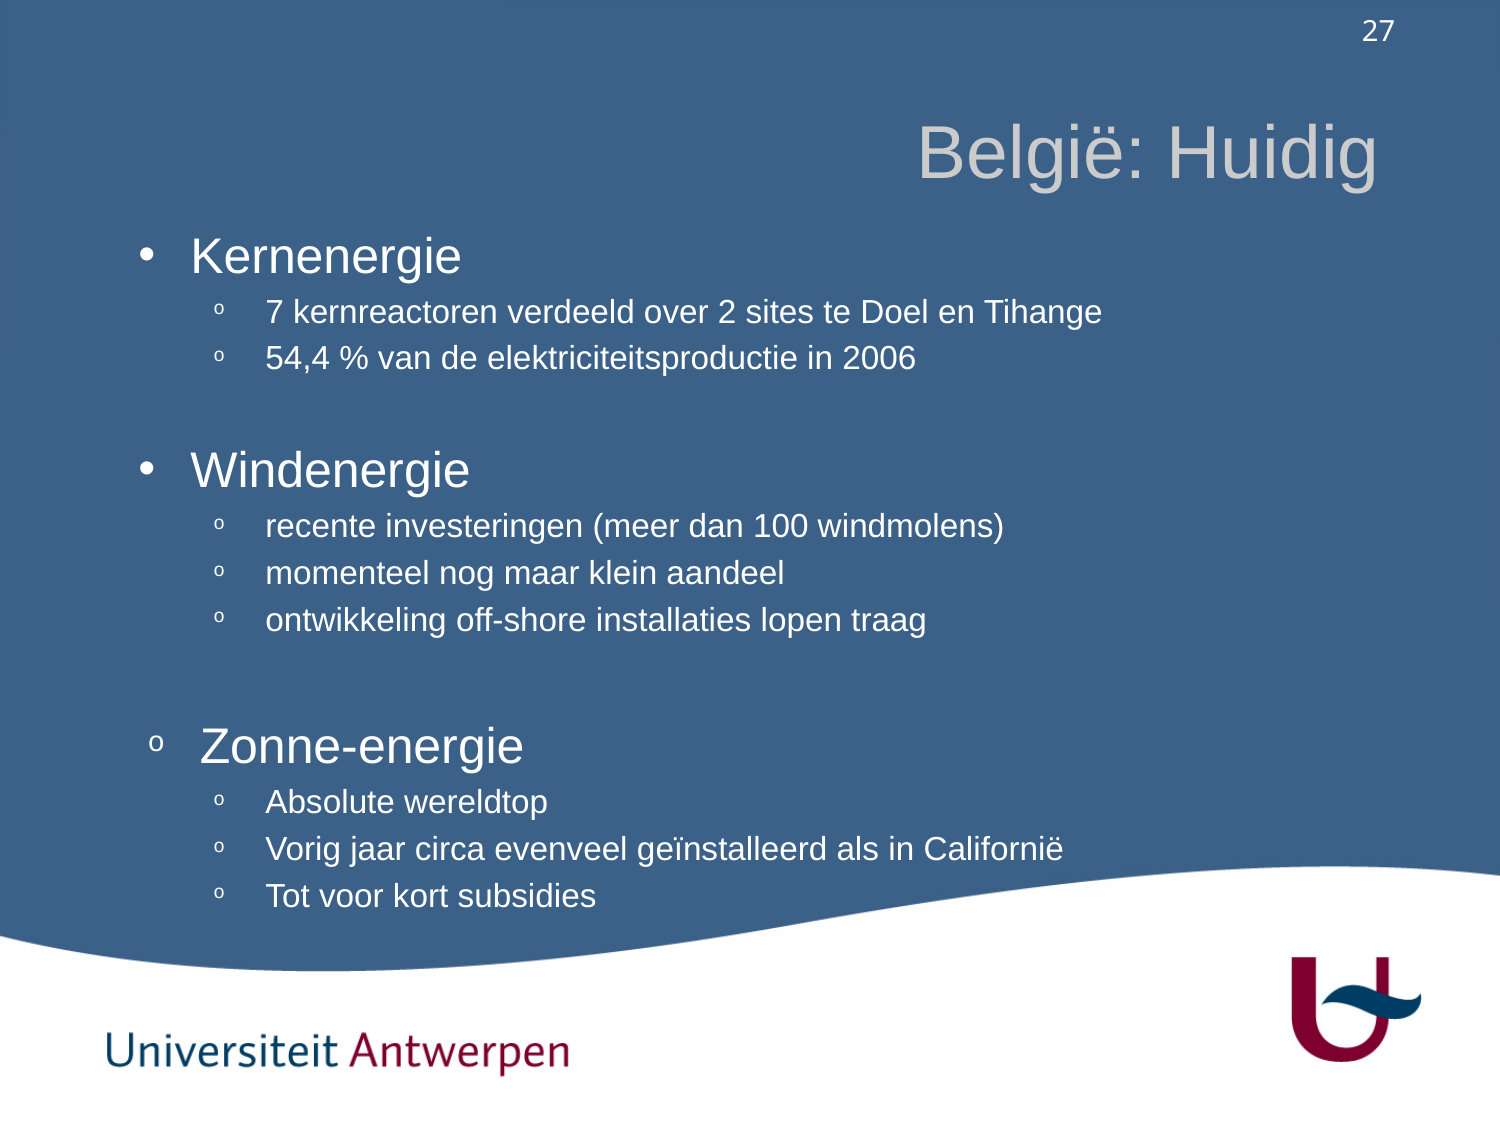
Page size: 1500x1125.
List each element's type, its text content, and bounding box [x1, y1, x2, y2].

list Kernenergie 7 kernreactoren verdeeld over 2 sites te Doel en Tihange 54,4 % van de elektriciteitsproductie in 2006 Windenergie recente investeringen (meer dan 100 windmolens) momenteel nog maar klein aandeel ontwikkeling off-shore installaties lopen traag Zonne-energie Absolute wereldtop Vorig jaar circa evenveel geïnstalleerd als in Californië Tot voor kort subsidies [100, 208, 1392, 929]
title België: Huidig [103, 0, 1395, 209]
picture [0, 0, 1500, 1062]
picture [103, 1024, 572, 1079]
